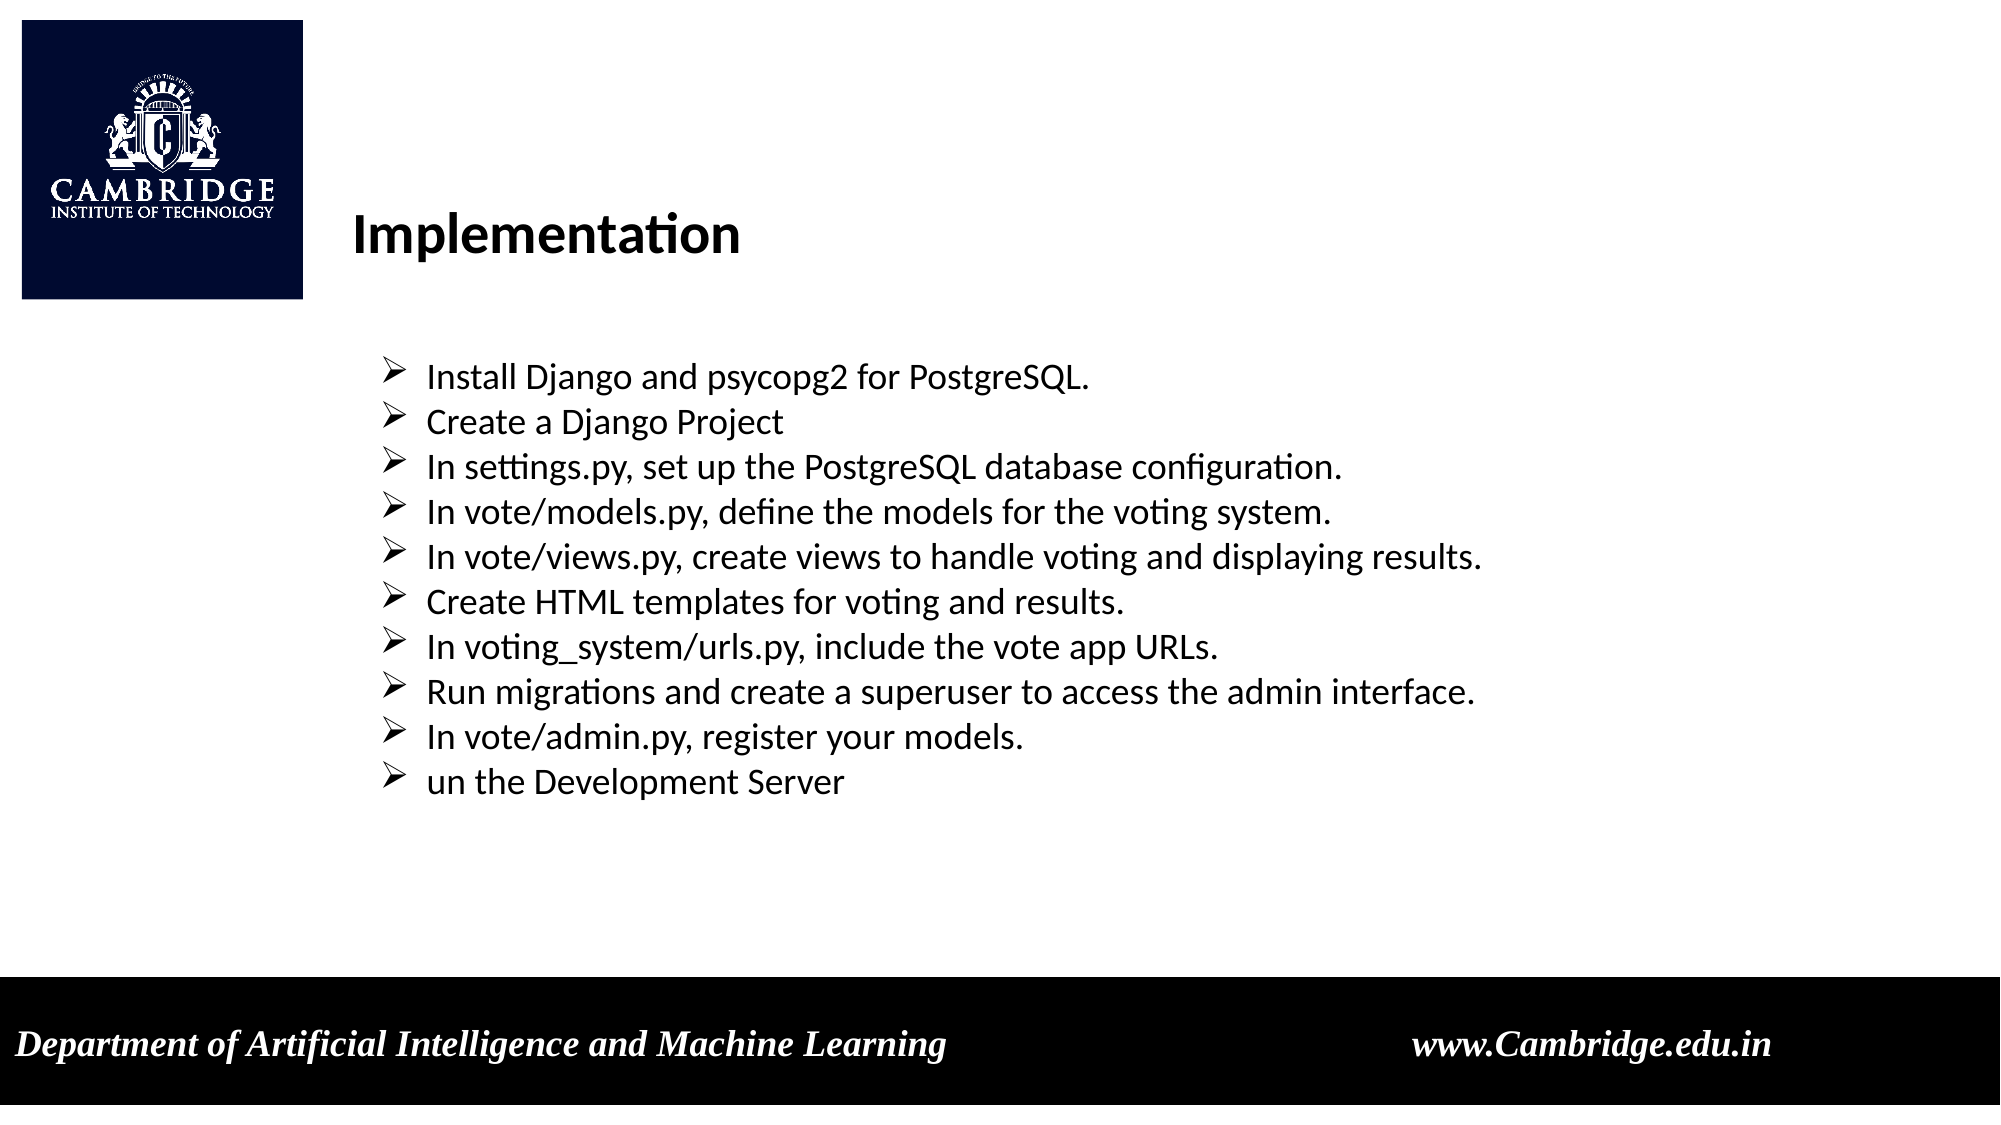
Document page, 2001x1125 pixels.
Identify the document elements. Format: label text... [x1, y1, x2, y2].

text_box Department of Artificial Intelligence and Machine Learning www.Cambridge.edu.in [0, 977, 2000, 1105]
picture [51, 74, 274, 218]
text_box Install Django and psycopg2 for PostgreSQL. Create a Django Project In settings.py, set up the PostgreSQL database configuration. In vote/models.py, define the models for the voting system. In vote/views.py, create views to handle voting and displaying results. Create HTML templates for voting and results. In voting_system/urls.py, include the vote app URLs. Run migrations and create a superuser to access the admin interface. In vote/admin.py, register your models. un the Development Server [364, 344, 1794, 900]
text_box Implementation [337, 188, 758, 274]
